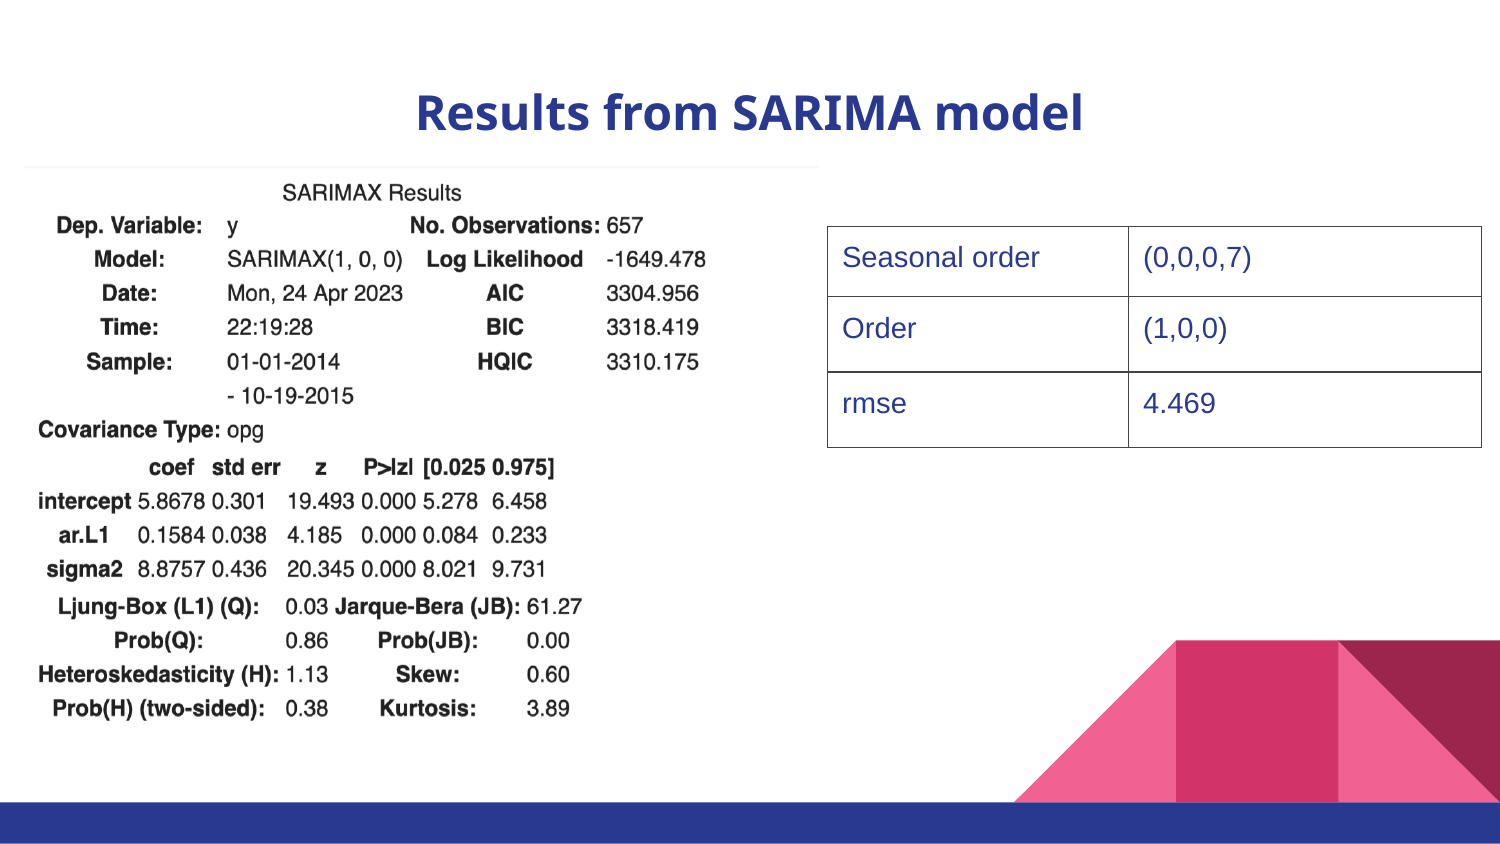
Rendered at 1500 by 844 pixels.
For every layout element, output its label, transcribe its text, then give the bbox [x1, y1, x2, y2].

title Results from SARIMA model [51, 67, 1449, 167]
table_header Seasonal order [828, 227, 1128, 296]
picture [24, 166, 819, 760]
table_header (0,0,0,7) [1129, 227, 1481, 296]
table_cell 4.469 [1129, 373, 1481, 447]
table_cell rmse [828, 373, 1128, 447]
table_cell (1,0,0) [1129, 297, 1481, 371]
table_cell Order [828, 297, 1128, 371]
